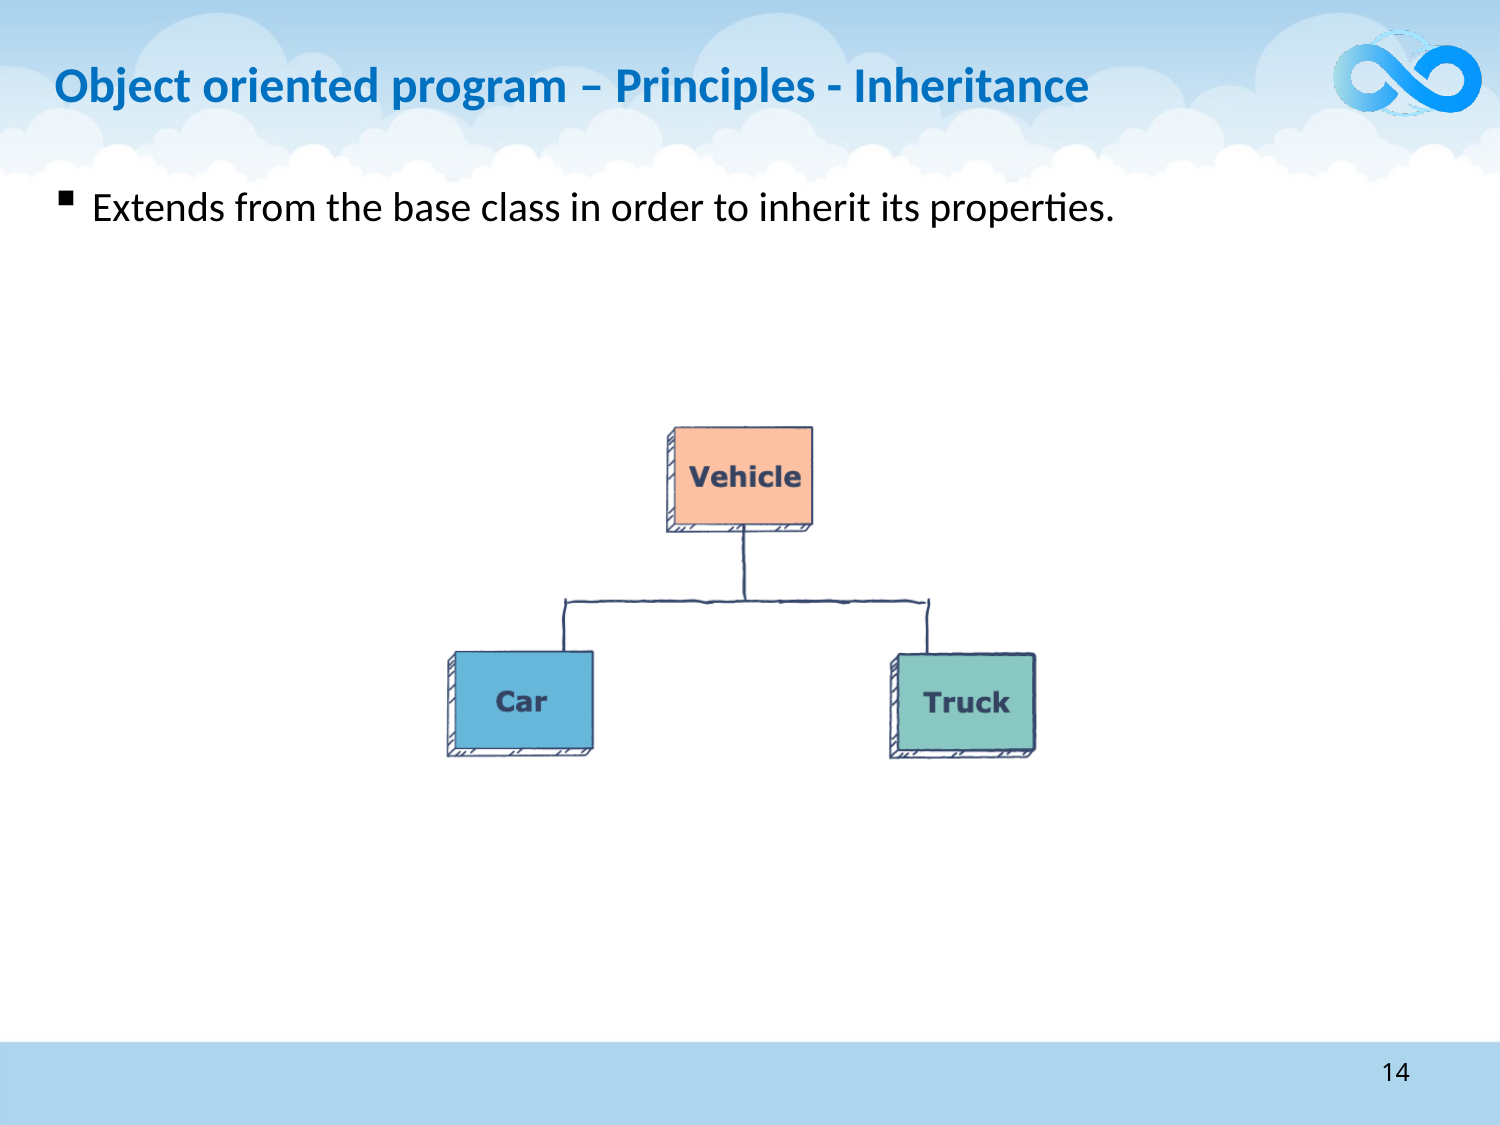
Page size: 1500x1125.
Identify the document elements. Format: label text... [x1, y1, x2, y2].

list Extends from the base class in order to inherit its properties. [39, 172, 1464, 1028]
title Object oriented program – Principles - Inheritance [39, 28, 1464, 144]
slide_number 14 [1074, 1048, 1425, 1110]
picture [0, 0, 1500, 1125]
